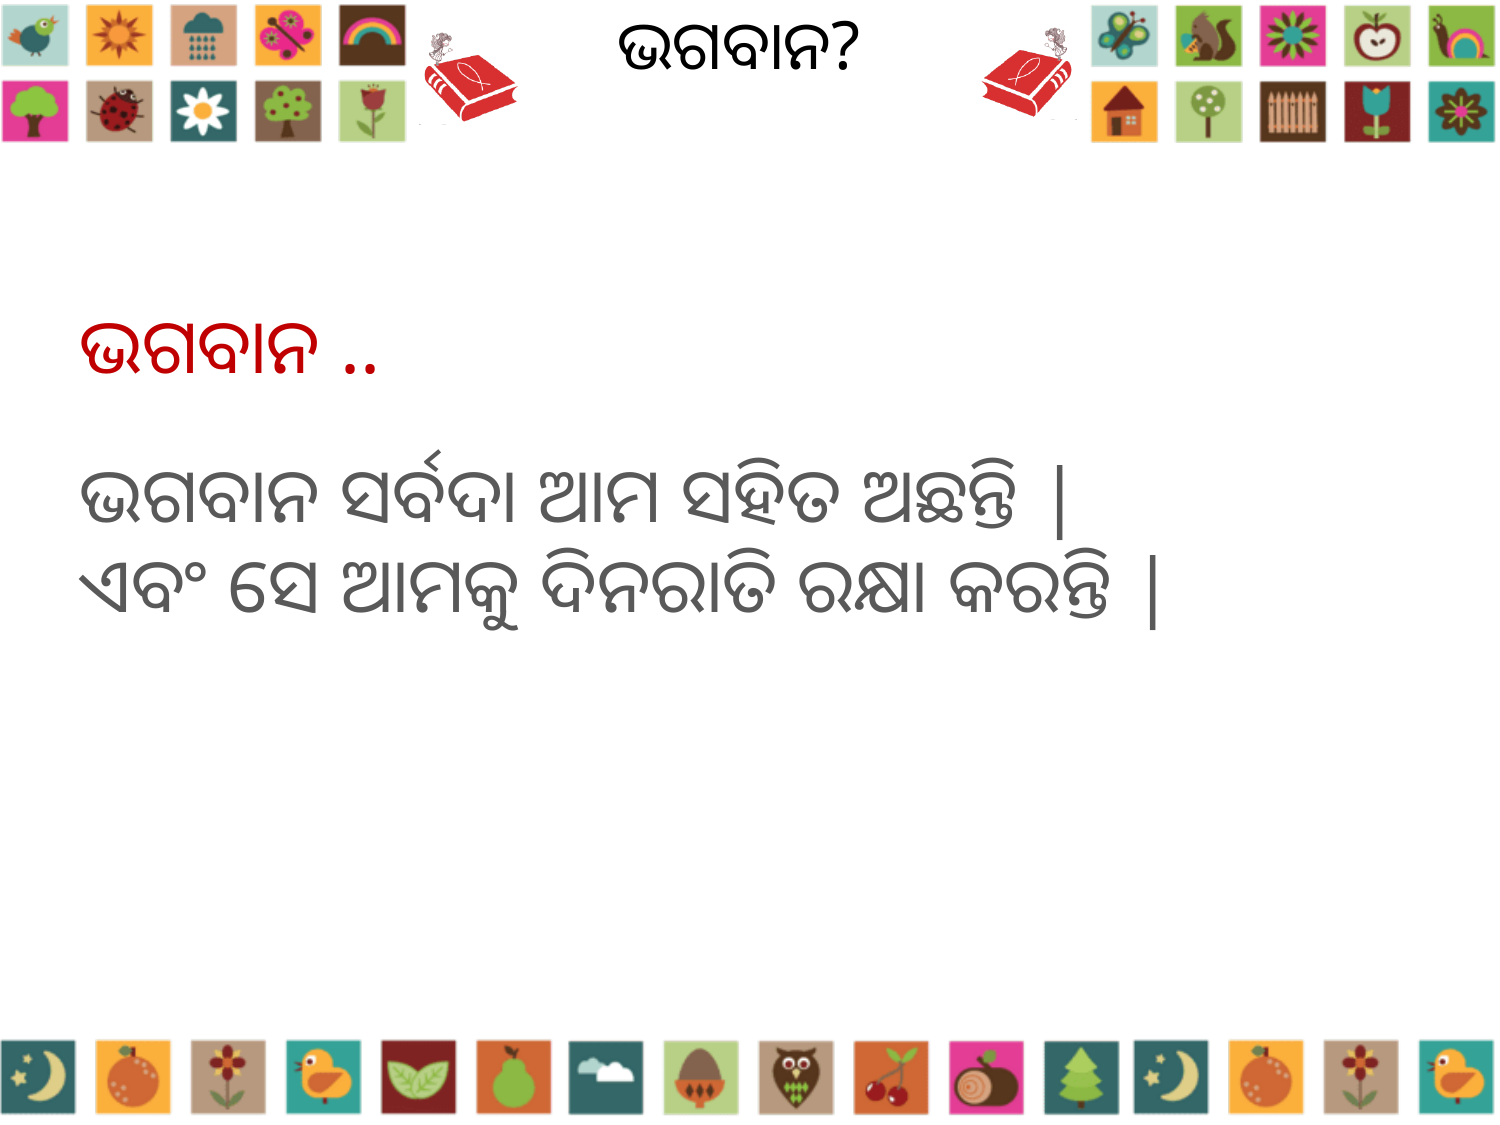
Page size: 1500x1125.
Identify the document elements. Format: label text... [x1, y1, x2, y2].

picture [0, 3, 550, 150]
picture [950, 3, 1500, 150]
text_box ଭଗବାନ? [414, 0, 1080, 91]
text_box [0, 1028, 1500, 1118]
text_box ଭଗବାନ .. [64, 290, 1412, 396]
text_box ଭଗବାନ ସର୍ବଦା ଆମ ସହିତ ଅଛନ୍ତି | ଏବଂ ସେ ଆମକୁ ଦିନରାତି ରକ୍ଷା କରନ୍ତି | [64, 440, 1412, 635]
